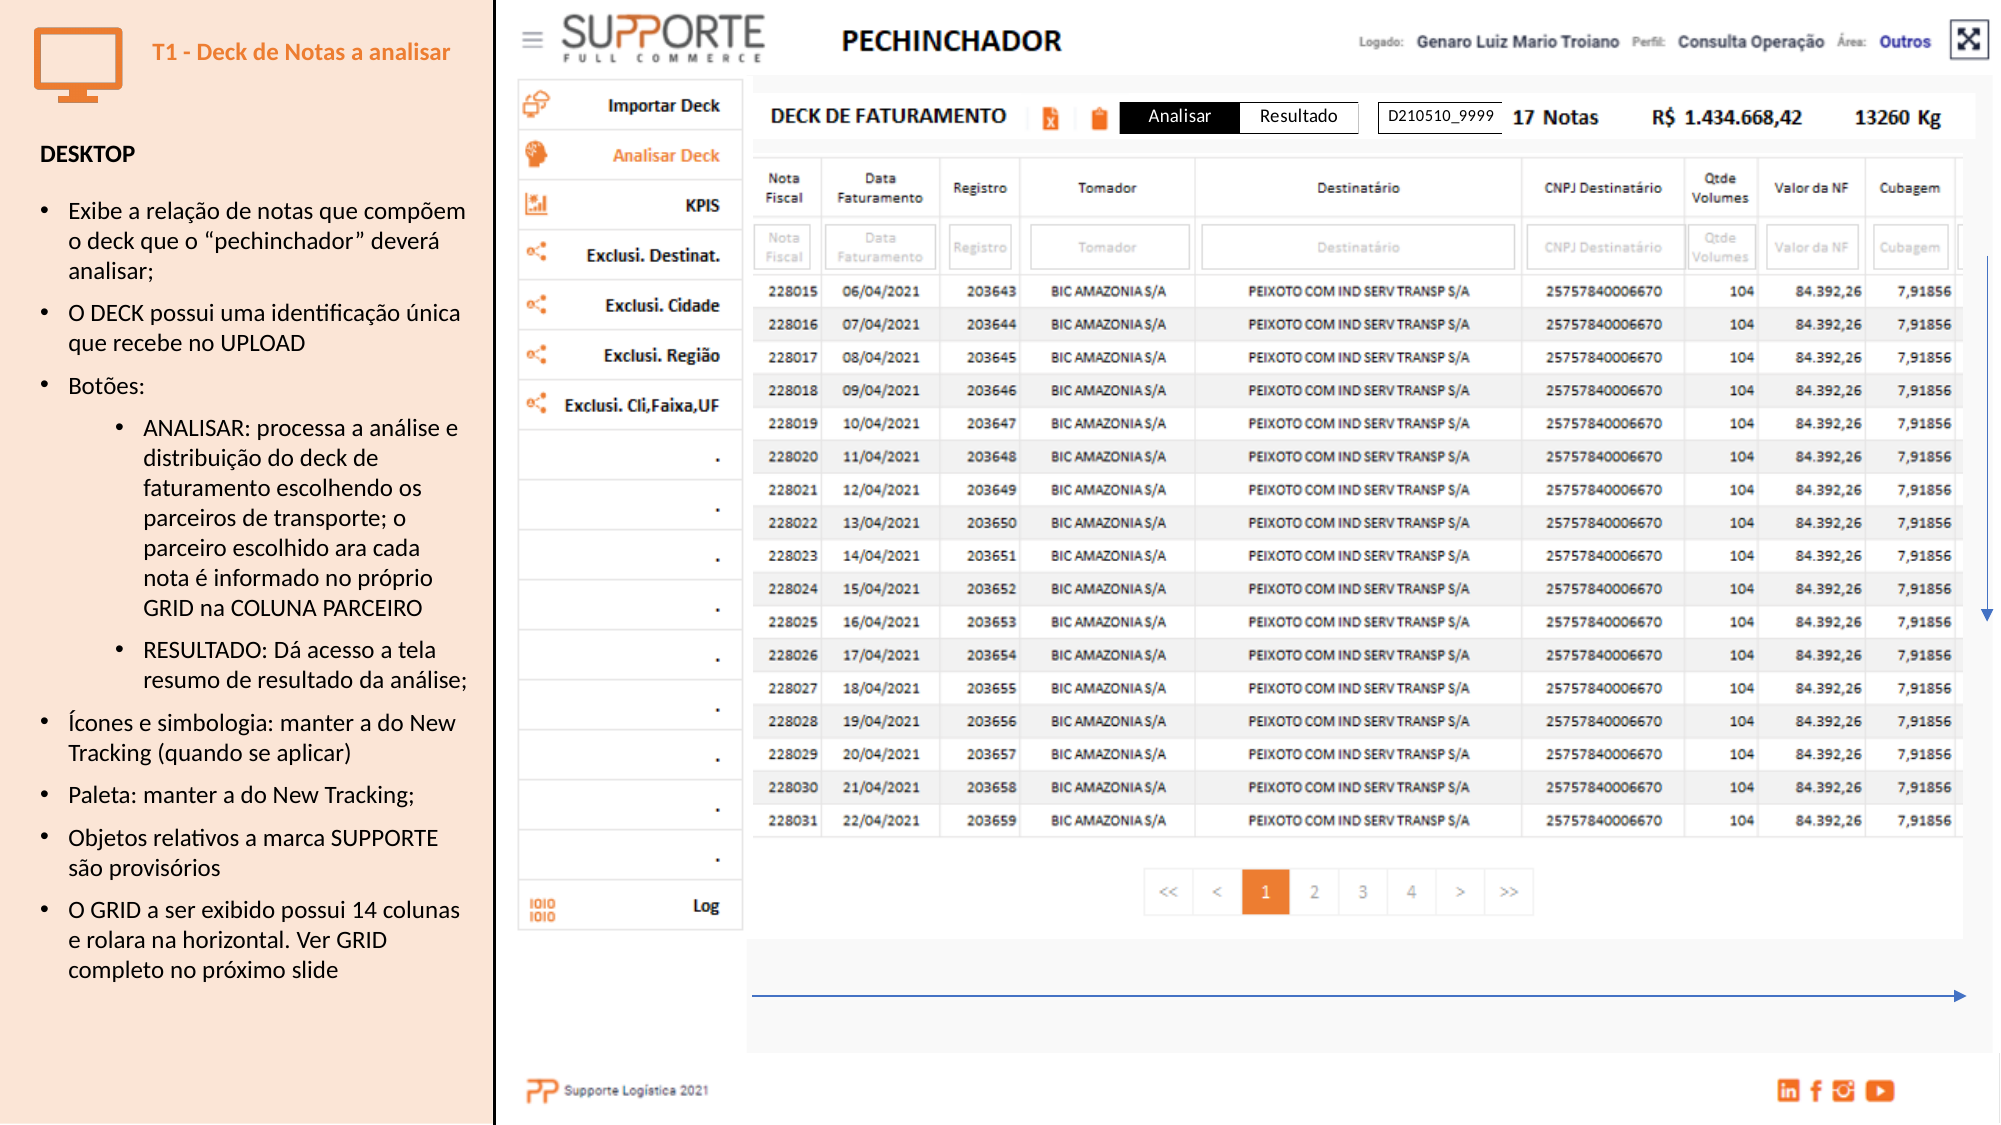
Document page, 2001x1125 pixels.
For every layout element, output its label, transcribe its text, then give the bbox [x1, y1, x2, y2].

picture [504, 7, 2000, 75]
text_box DESKTOP [25, 130, 488, 175]
picture [510, 76, 1976, 938]
picture [25, 12, 131, 118]
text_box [741, 152, 1963, 939]
text_box [0, 0, 493, 1124]
text_box FUNDO DE TELA [745, 75, 1994, 1053]
picture [505, 1053, 2000, 1123]
text_box Exibe a relação de notas que compõem o deck que o “pechinchador” deverá analisar; O DECK possui uma identificação única que recebe no UPLOAD Botões: ANALISAR: processa a análise e distribuição do deck de faturamento escolhendo os parceiros de transporte; o parceiro escolhido ara cada nota é informado no próprio GRID na COLUNA PARCEIRO RESULTADO: Dá acesso a tela resumo de resultado da análise; Ícones e simbologia: manter a do New Tracking (quando se aplicar) Paleta: manter a do New Tracking; Objetos relativos a marca SUPPORTE são provisórios O GRID a ser exibido possui 14 colunas e rolara na horizontal. Ver GRID completo no próximo slide [25, 187, 488, 991]
text_box T1 - Deck de Notas a analisar [137, 27, 489, 73]
